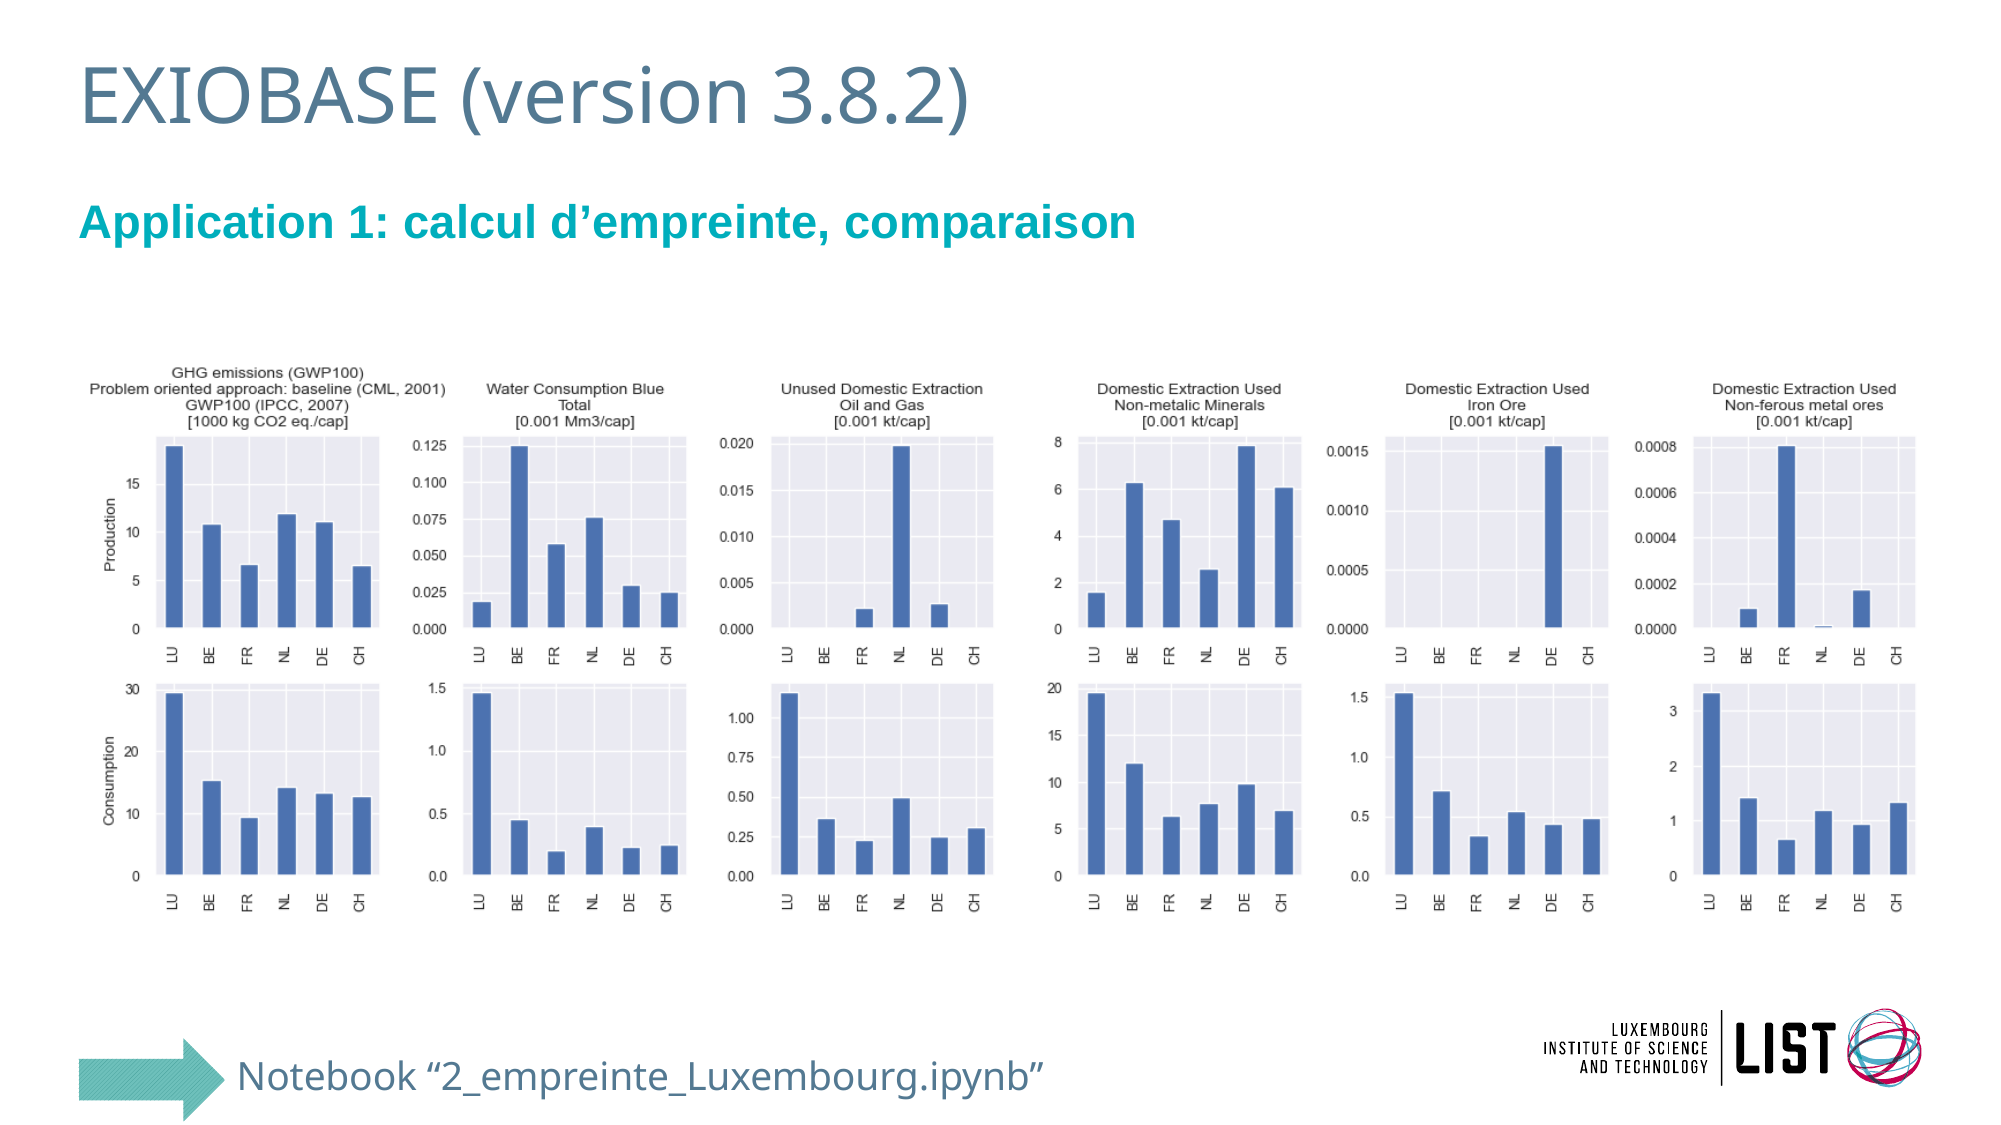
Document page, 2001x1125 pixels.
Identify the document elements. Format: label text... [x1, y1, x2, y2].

title EXIOBASE (version 3.8.2) [78, 60, 1922, 200]
picture [78, 355, 1928, 923]
text_box Notebook “2_empreinte_Luxembourg.ipynb” [236, 1051, 1269, 1112]
list Application 1: calcul d’empreinte, comparaison [78, 200, 1922, 256]
text_box [76, 1036, 228, 1124]
